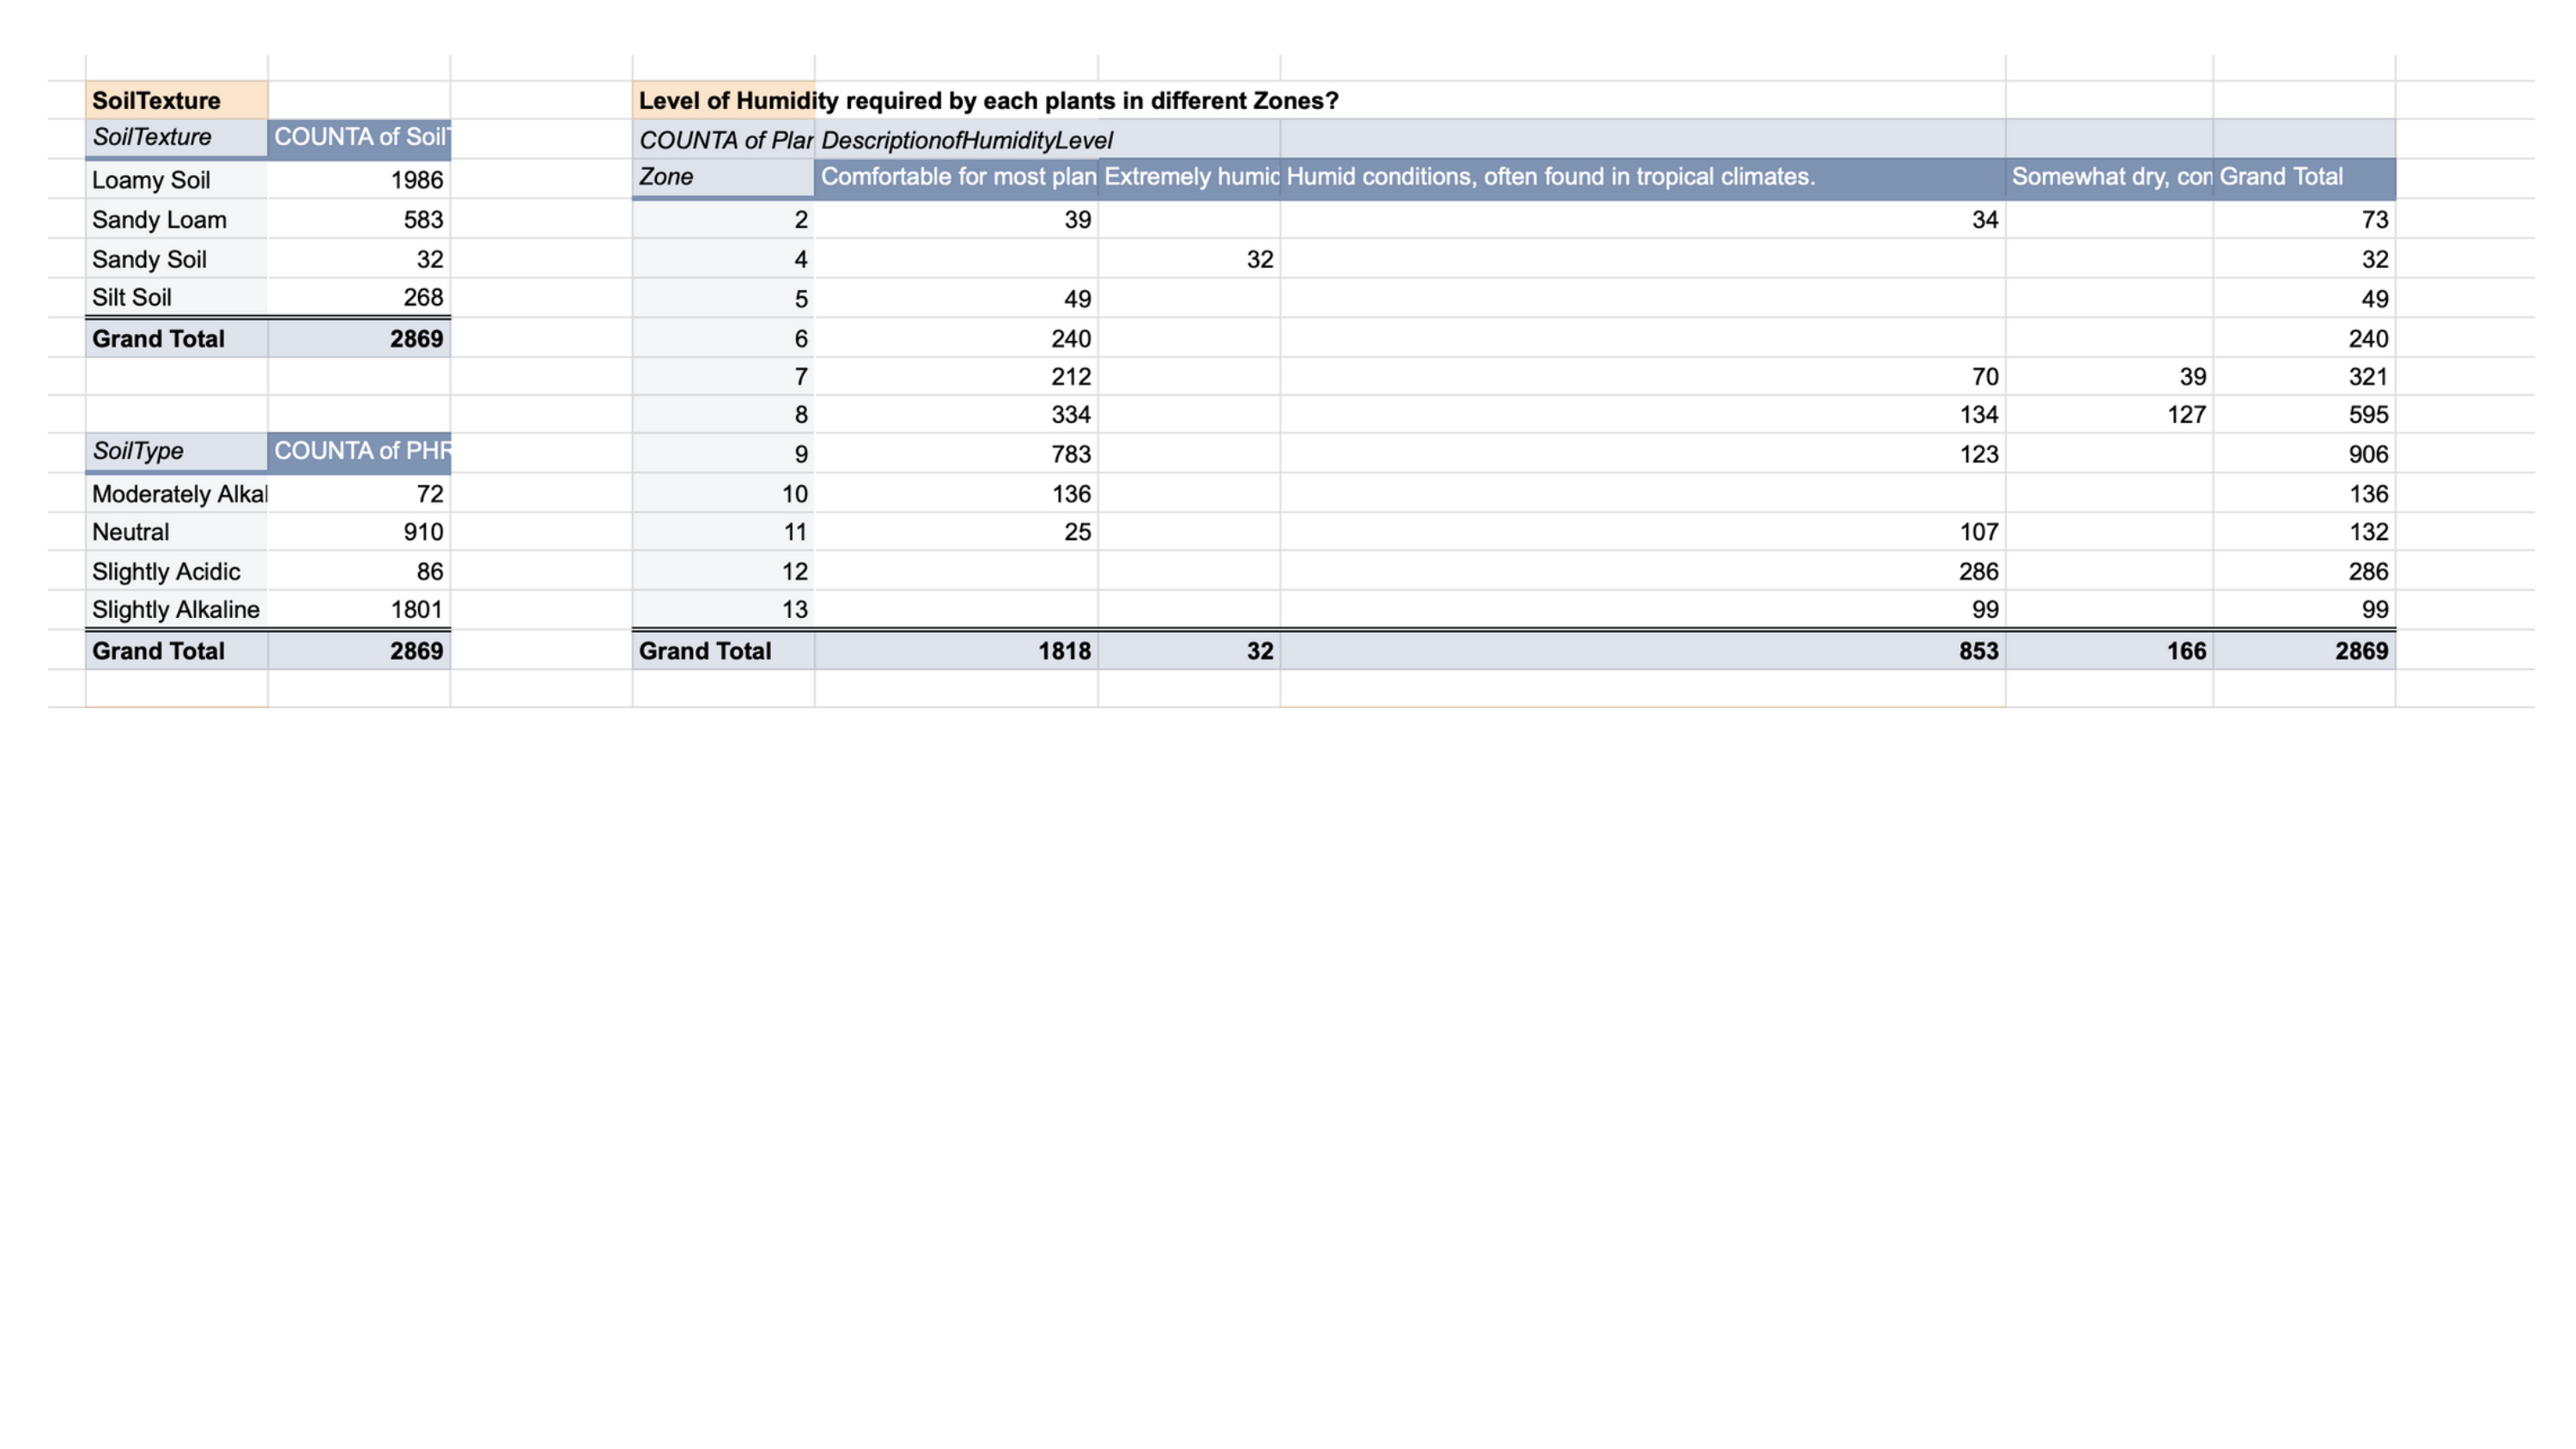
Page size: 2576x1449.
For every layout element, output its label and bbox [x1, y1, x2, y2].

text_box [47, 55, 2536, 708]
